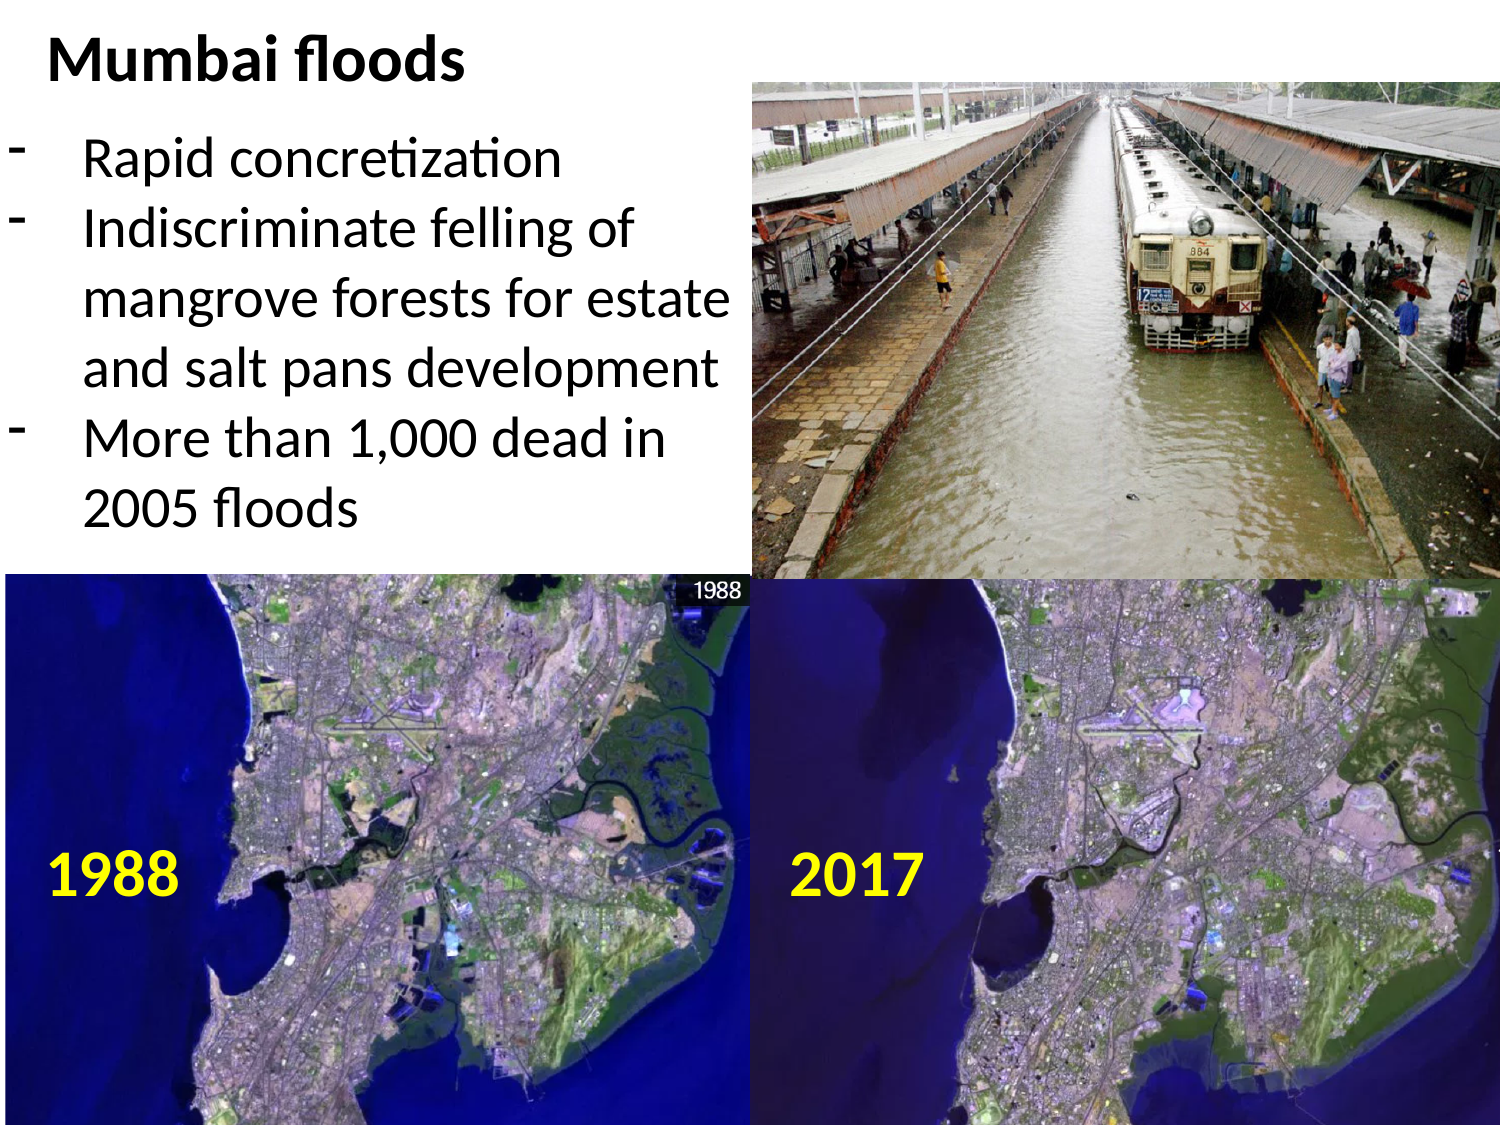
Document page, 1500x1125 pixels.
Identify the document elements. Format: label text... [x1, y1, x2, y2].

picture [4, 82, 1500, 1125]
text_box Rapid concretization Indiscriminate felling of mangrove forests for estate and salt pans development More than 1,000 dead in 2005 floods [0, 111, 746, 546]
text_box Mumbai floods [31, 7, 482, 103]
